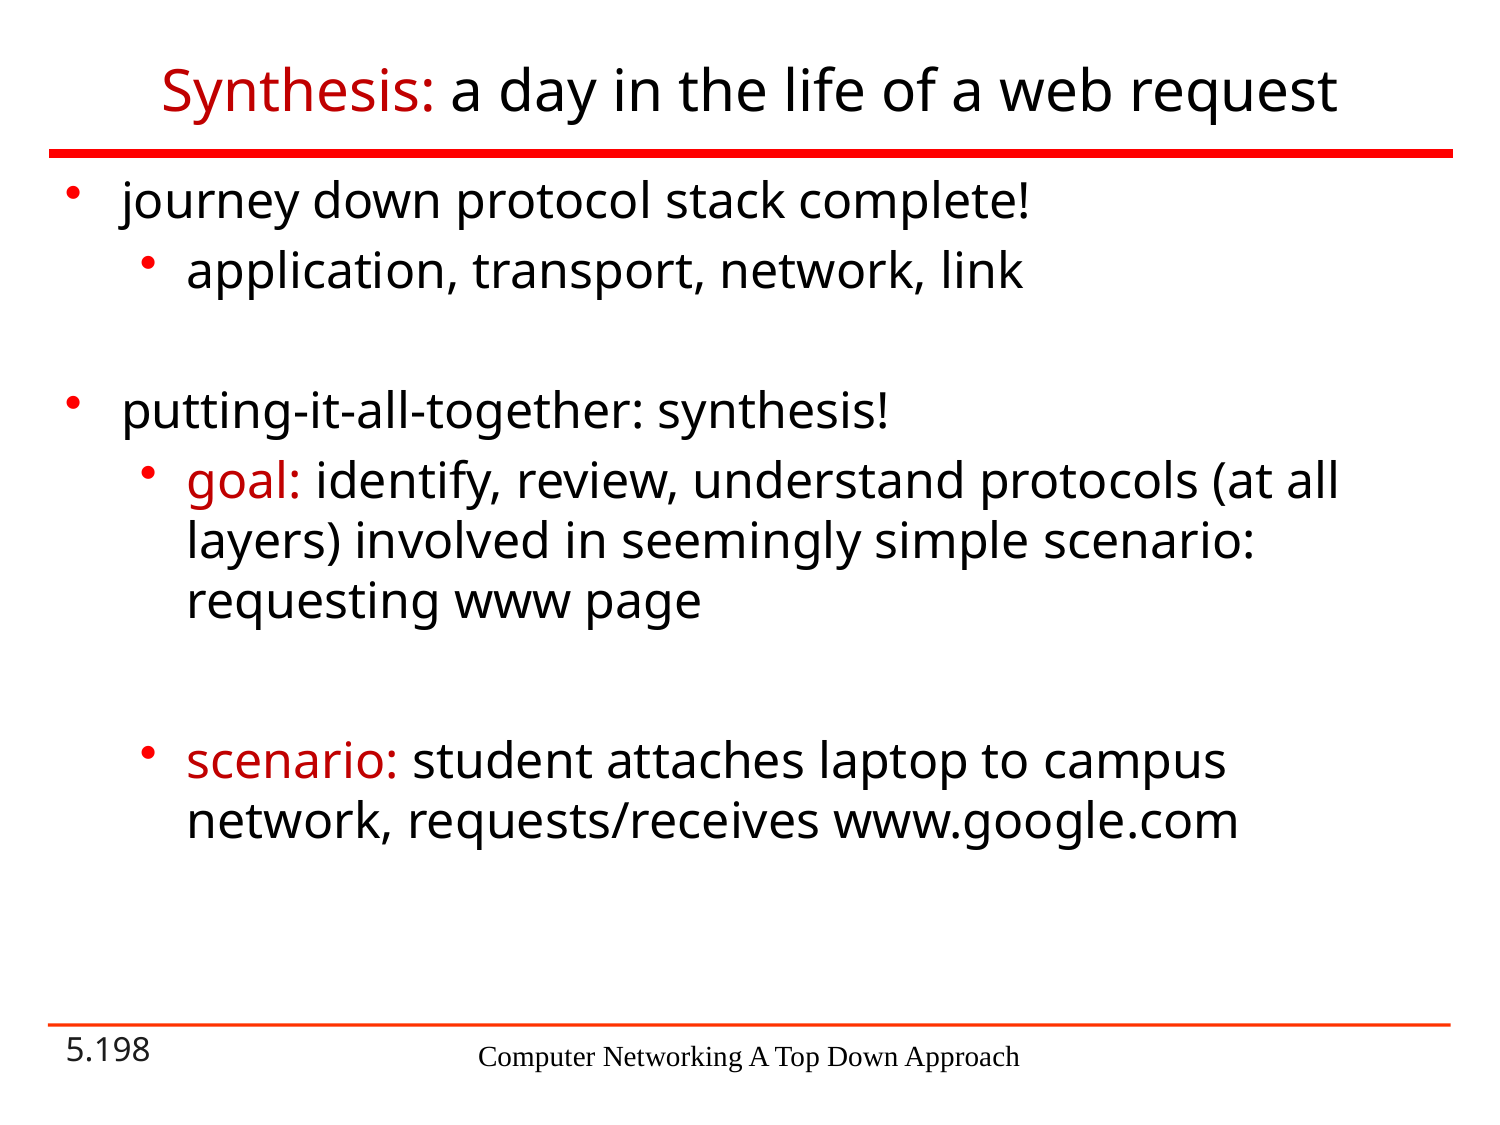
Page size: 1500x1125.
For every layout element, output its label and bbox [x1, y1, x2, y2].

title [49, 35, 1451, 141]
list [49, 161, 1451, 1015]
